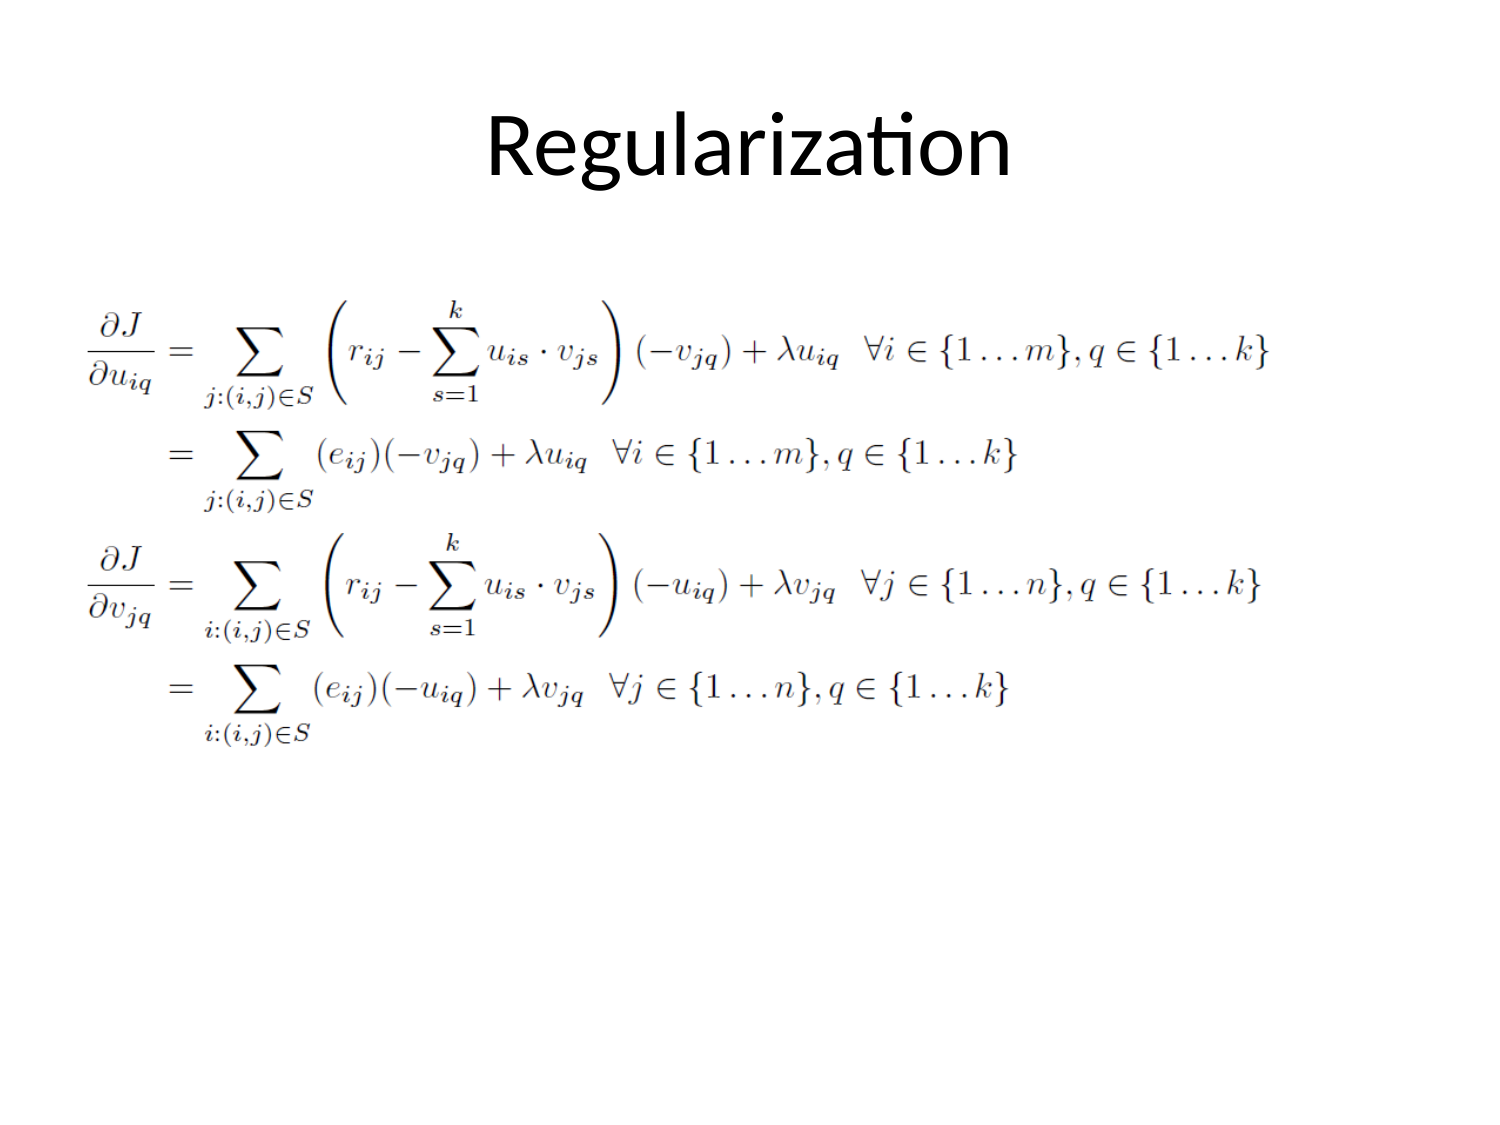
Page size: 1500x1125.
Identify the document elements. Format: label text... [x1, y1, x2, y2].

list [40, 278, 1293, 764]
title Regularization [75, 45, 1425, 233]
